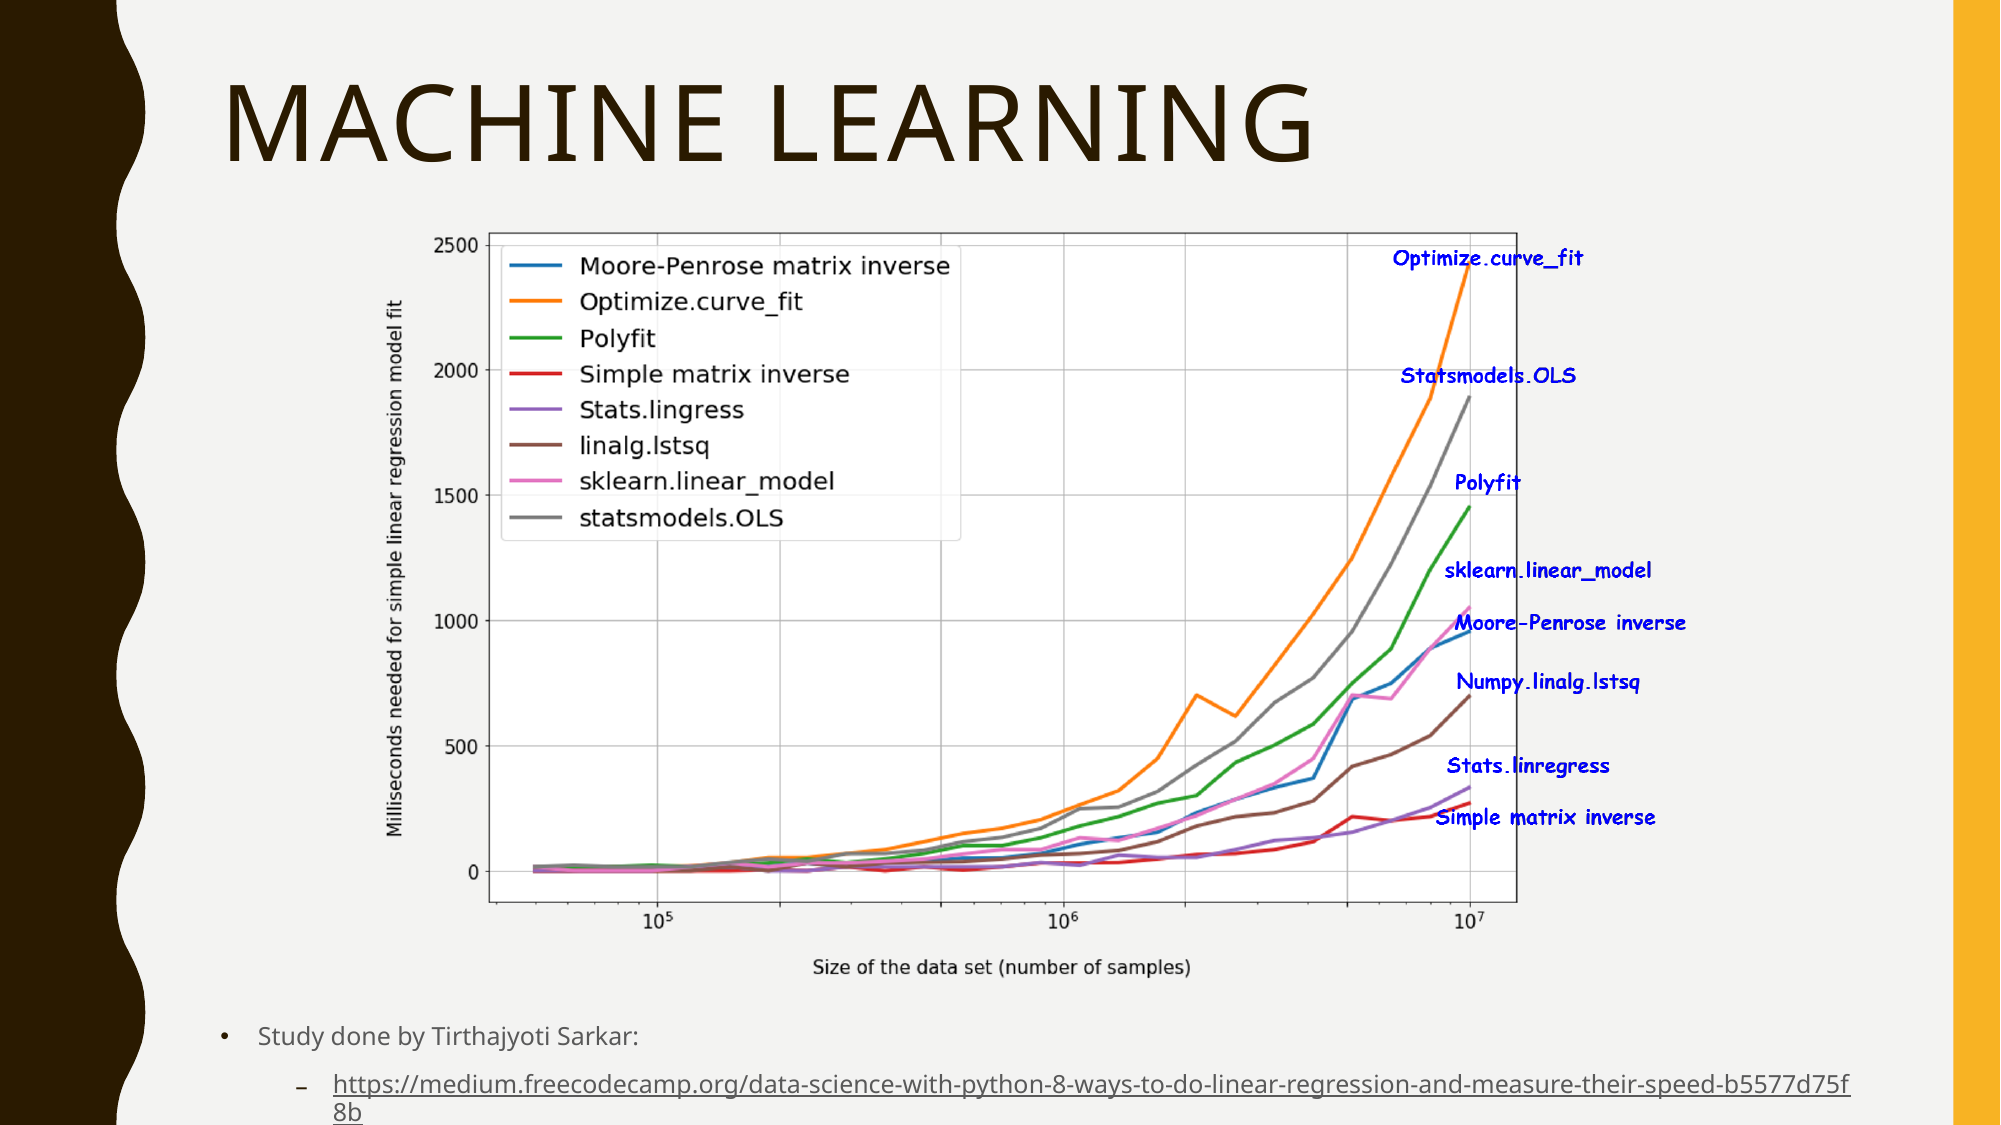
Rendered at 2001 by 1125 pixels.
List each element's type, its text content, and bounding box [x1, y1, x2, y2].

title Machine learning [205, 62, 1875, 308]
list Study done by Tirthajyoti Sarkar: https://medium.freecodecamp.org/data-science-with-python-8-ways-to-do-linear-regression-and-measure-their-speed-b5577d75f8b [205, 1010, 1875, 1100]
picture [379, 220, 1701, 986]
